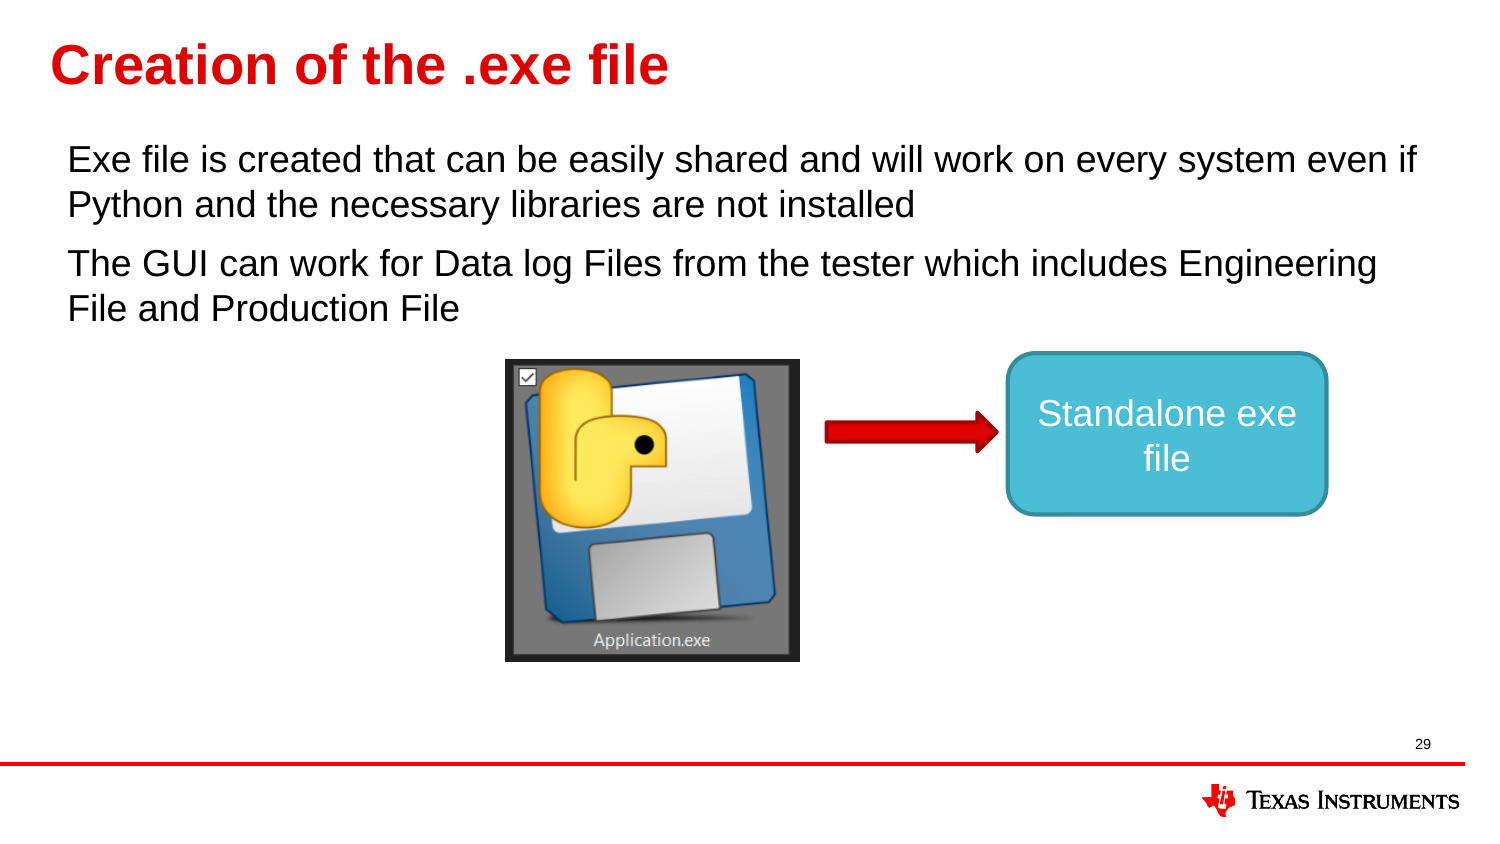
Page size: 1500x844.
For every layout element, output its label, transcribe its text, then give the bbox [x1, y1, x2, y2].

picture [505, 359, 800, 662]
picture [1202, 784, 1459, 817]
text_box [824, 410, 999, 454]
title Creation of the .exe file [37, 17, 1426, 119]
text_box Standalone exe file [1005, 351, 1329, 517]
slide_number 29 [1093, 728, 1444, 755]
list Exe file is created that can be easily shared and will work on every system even if Python and the necessary libraries are not installed The GUI can work for Data log Files from the tester which includes Engineering File and Production File [54, 128, 1444, 738]
